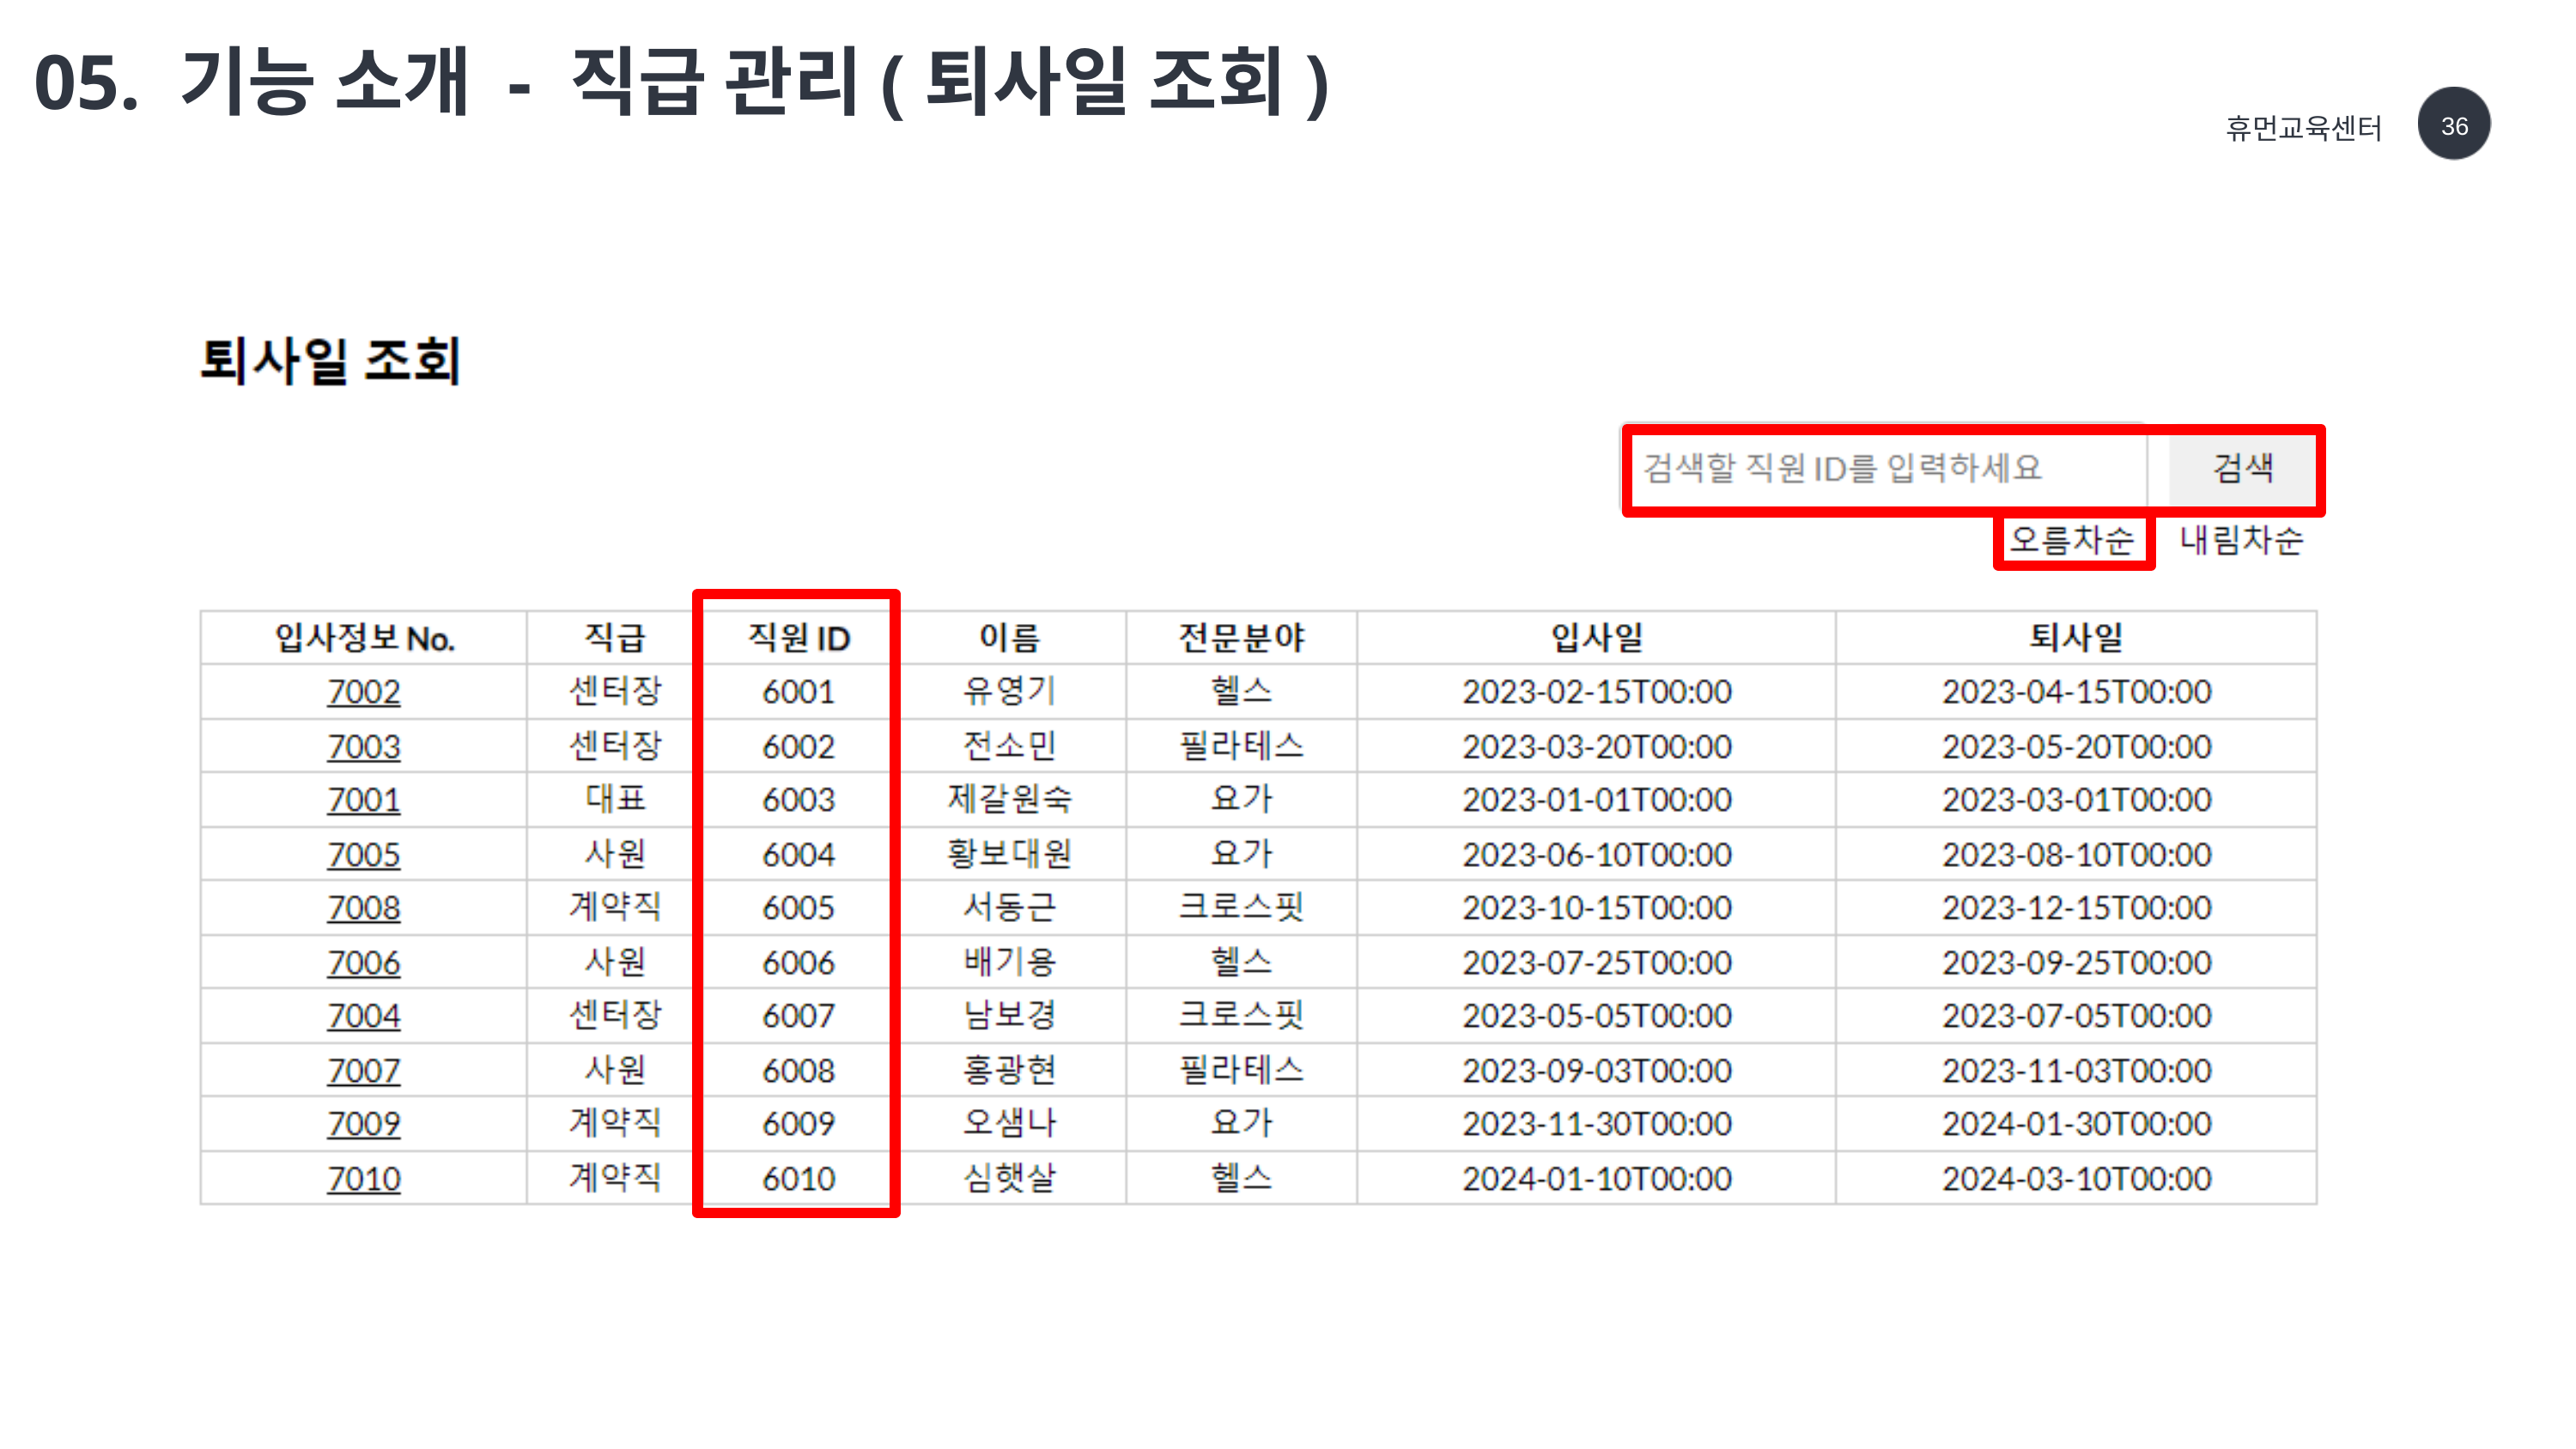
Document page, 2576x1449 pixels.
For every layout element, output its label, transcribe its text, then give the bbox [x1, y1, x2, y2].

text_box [2044, 86, 2518, 161]
text_box 05. 기능 소개 - 직급 관리(퇴사일 조회) [21, 21, 1454, 137]
picture [154, 301, 2422, 1281]
